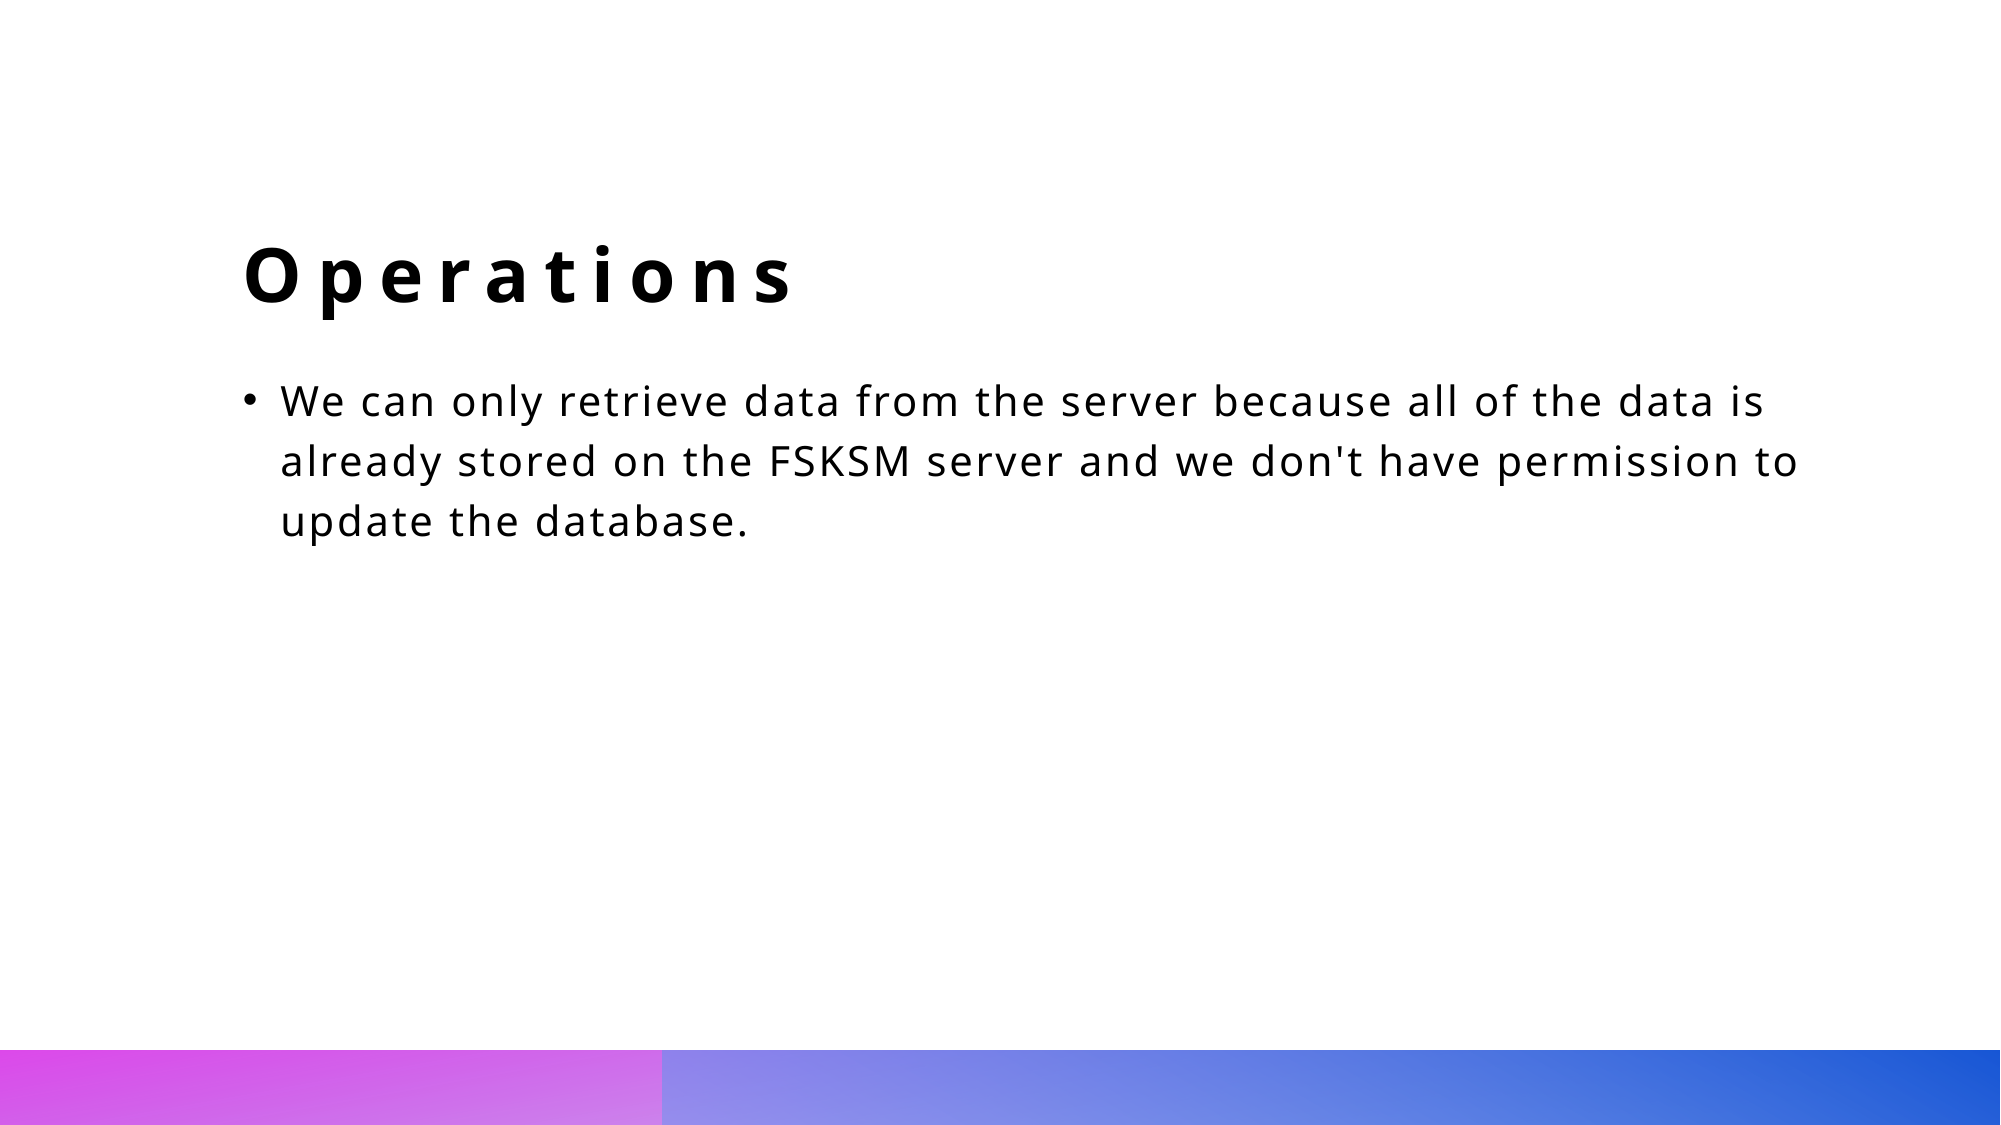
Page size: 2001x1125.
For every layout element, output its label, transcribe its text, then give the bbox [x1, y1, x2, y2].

title Operations [225, 130, 1905, 333]
list We can only retrieve data from the server because all of the data is already stored on the FSKSM server and we don't have permission to update the database. [225, 346, 1905, 996]
